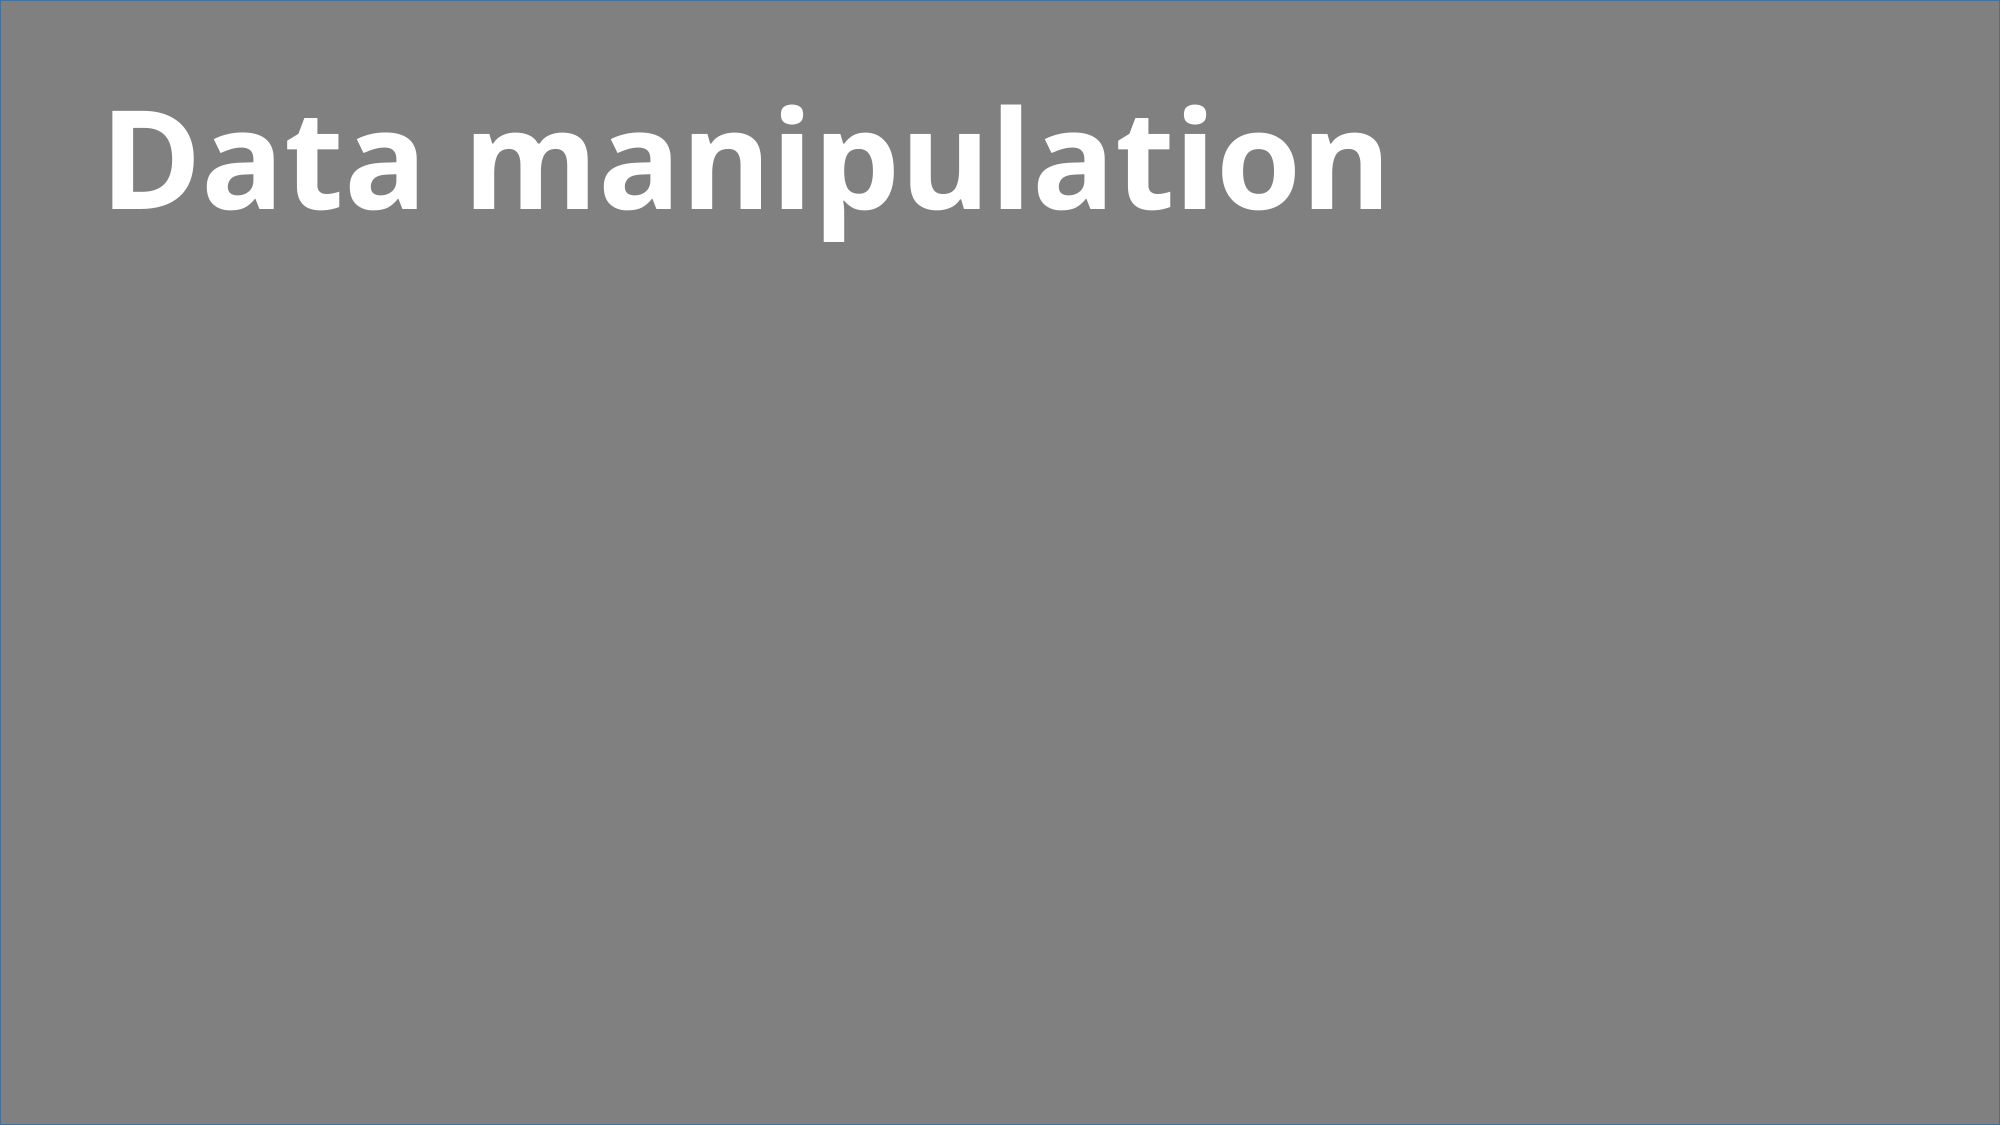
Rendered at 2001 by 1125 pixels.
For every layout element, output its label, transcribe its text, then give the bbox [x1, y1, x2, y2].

text_box [0, 0, 2000, 1125]
text_box Data manipulation [85, 64, 1780, 245]
